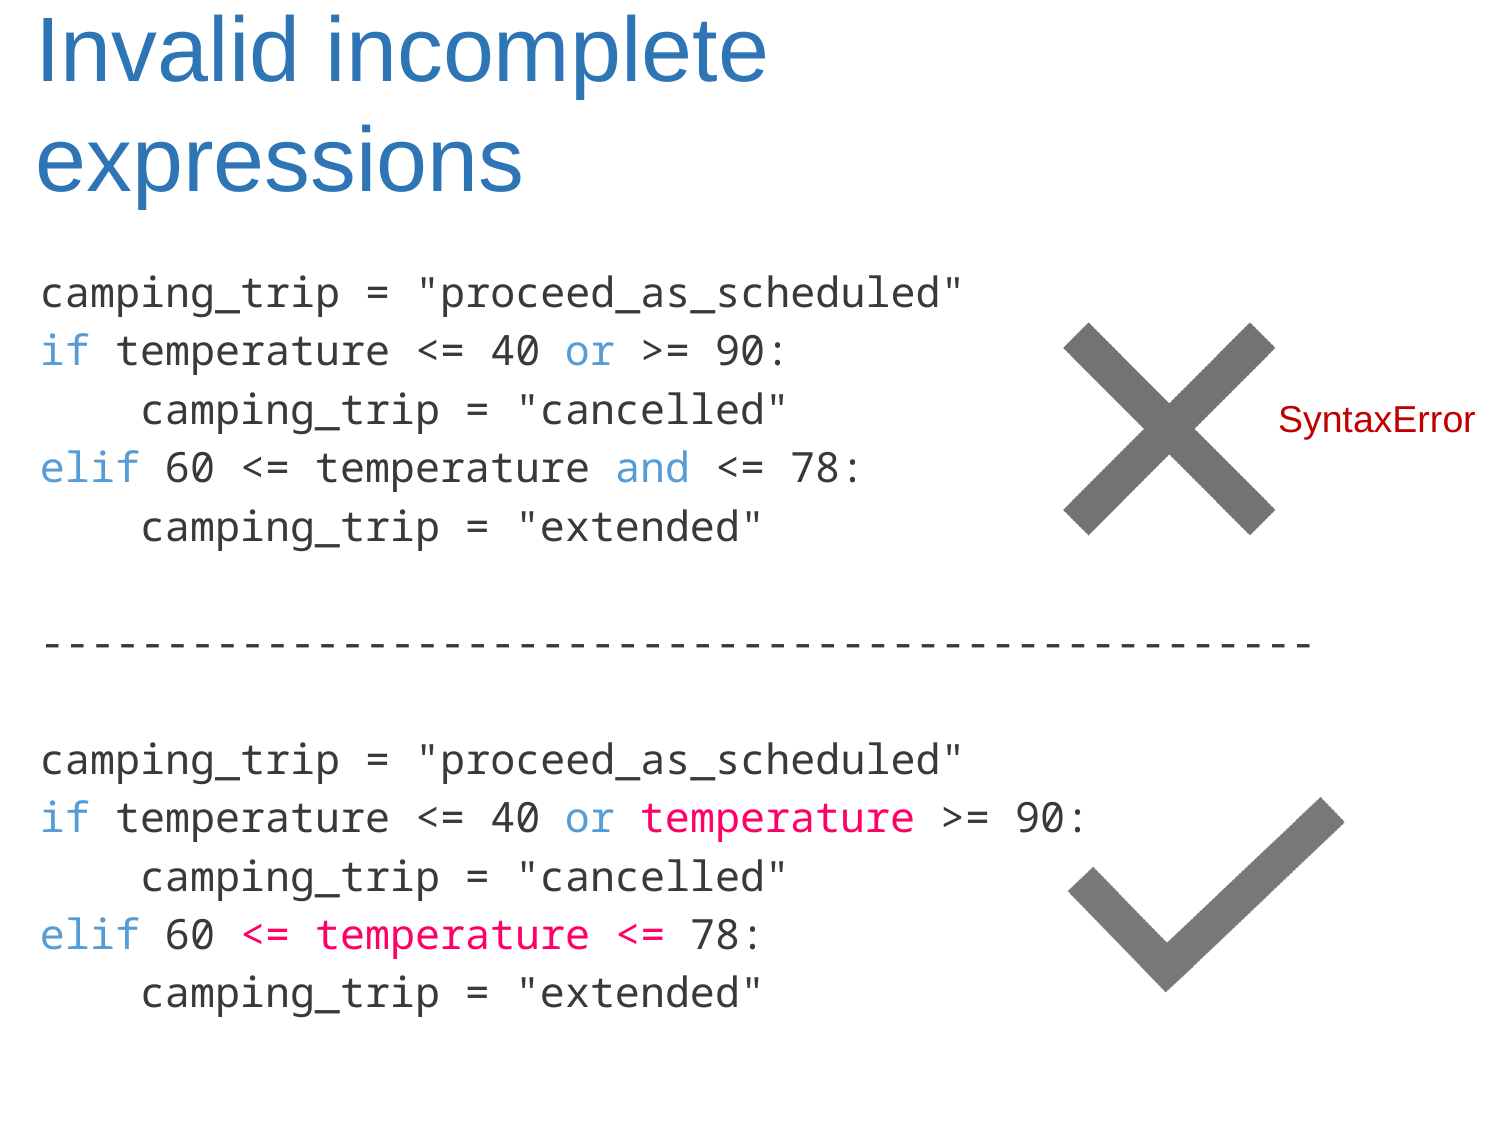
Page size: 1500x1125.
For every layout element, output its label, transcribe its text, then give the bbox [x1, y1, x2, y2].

picture [1062, 749, 1351, 1038]
title Invalid incomplete expressions [20, 62, 1333, 138]
picture [1024, 284, 1313, 573]
text_box SyntaxError [1316, 387, 1491, 448]
list camping_trip = "proceed_as_scheduled" if temperature <= 40 or >= 90: camping_trip = "cancelled" elif 60 <= temperature and <= 78: camping_trip = "extended" --------------------------------------------------- camping_trip = "proceed_as_scheduled" if temperature <= 40 or temperature >= 90: camping_trip = "cancelled" elif 60 <= temperature <= 78: camping_trip = "extended" [24, 258, 1450, 1050]
